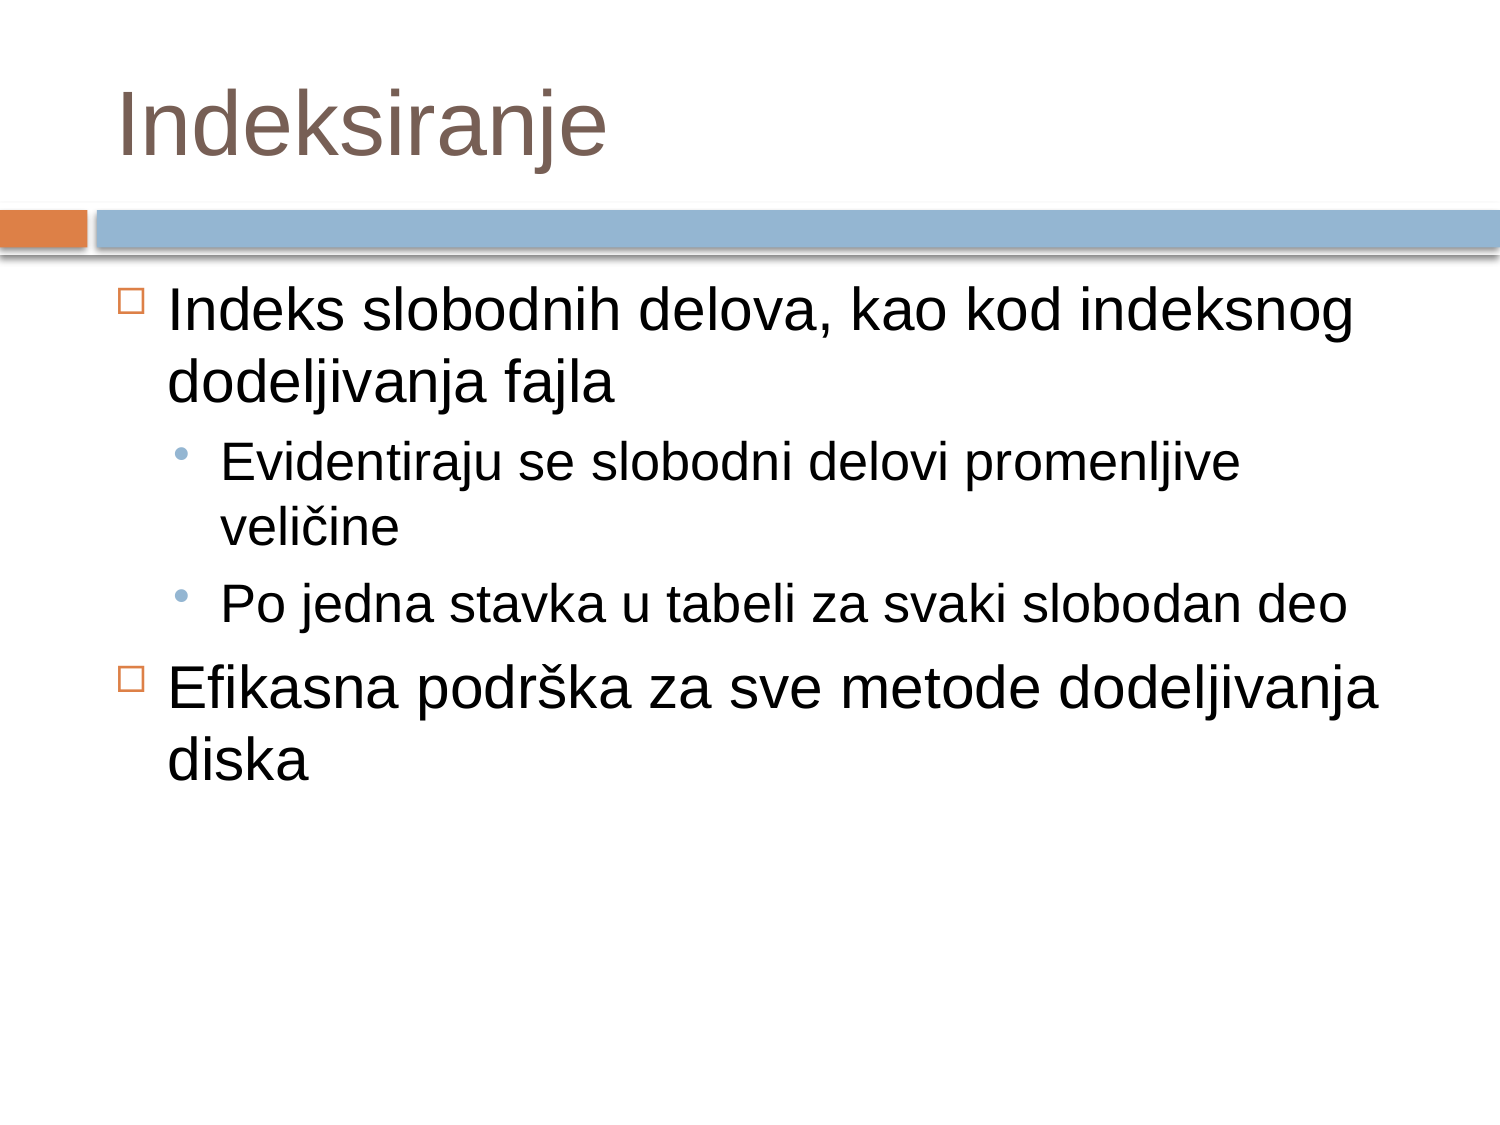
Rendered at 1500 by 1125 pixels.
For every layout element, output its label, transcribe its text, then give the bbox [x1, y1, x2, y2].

title Indeksiranje [100, 37, 1438, 200]
list Indeks slobodnih delova, kao kod indeksnog dodeljivanja fajla Evidentiraju se slobodni delovi promenljive veličine Po jedna stavka u tabeli za svaki slobodan deo Efikasna podrška za sve metode dodeljivanja diska [100, 262, 1438, 1000]
